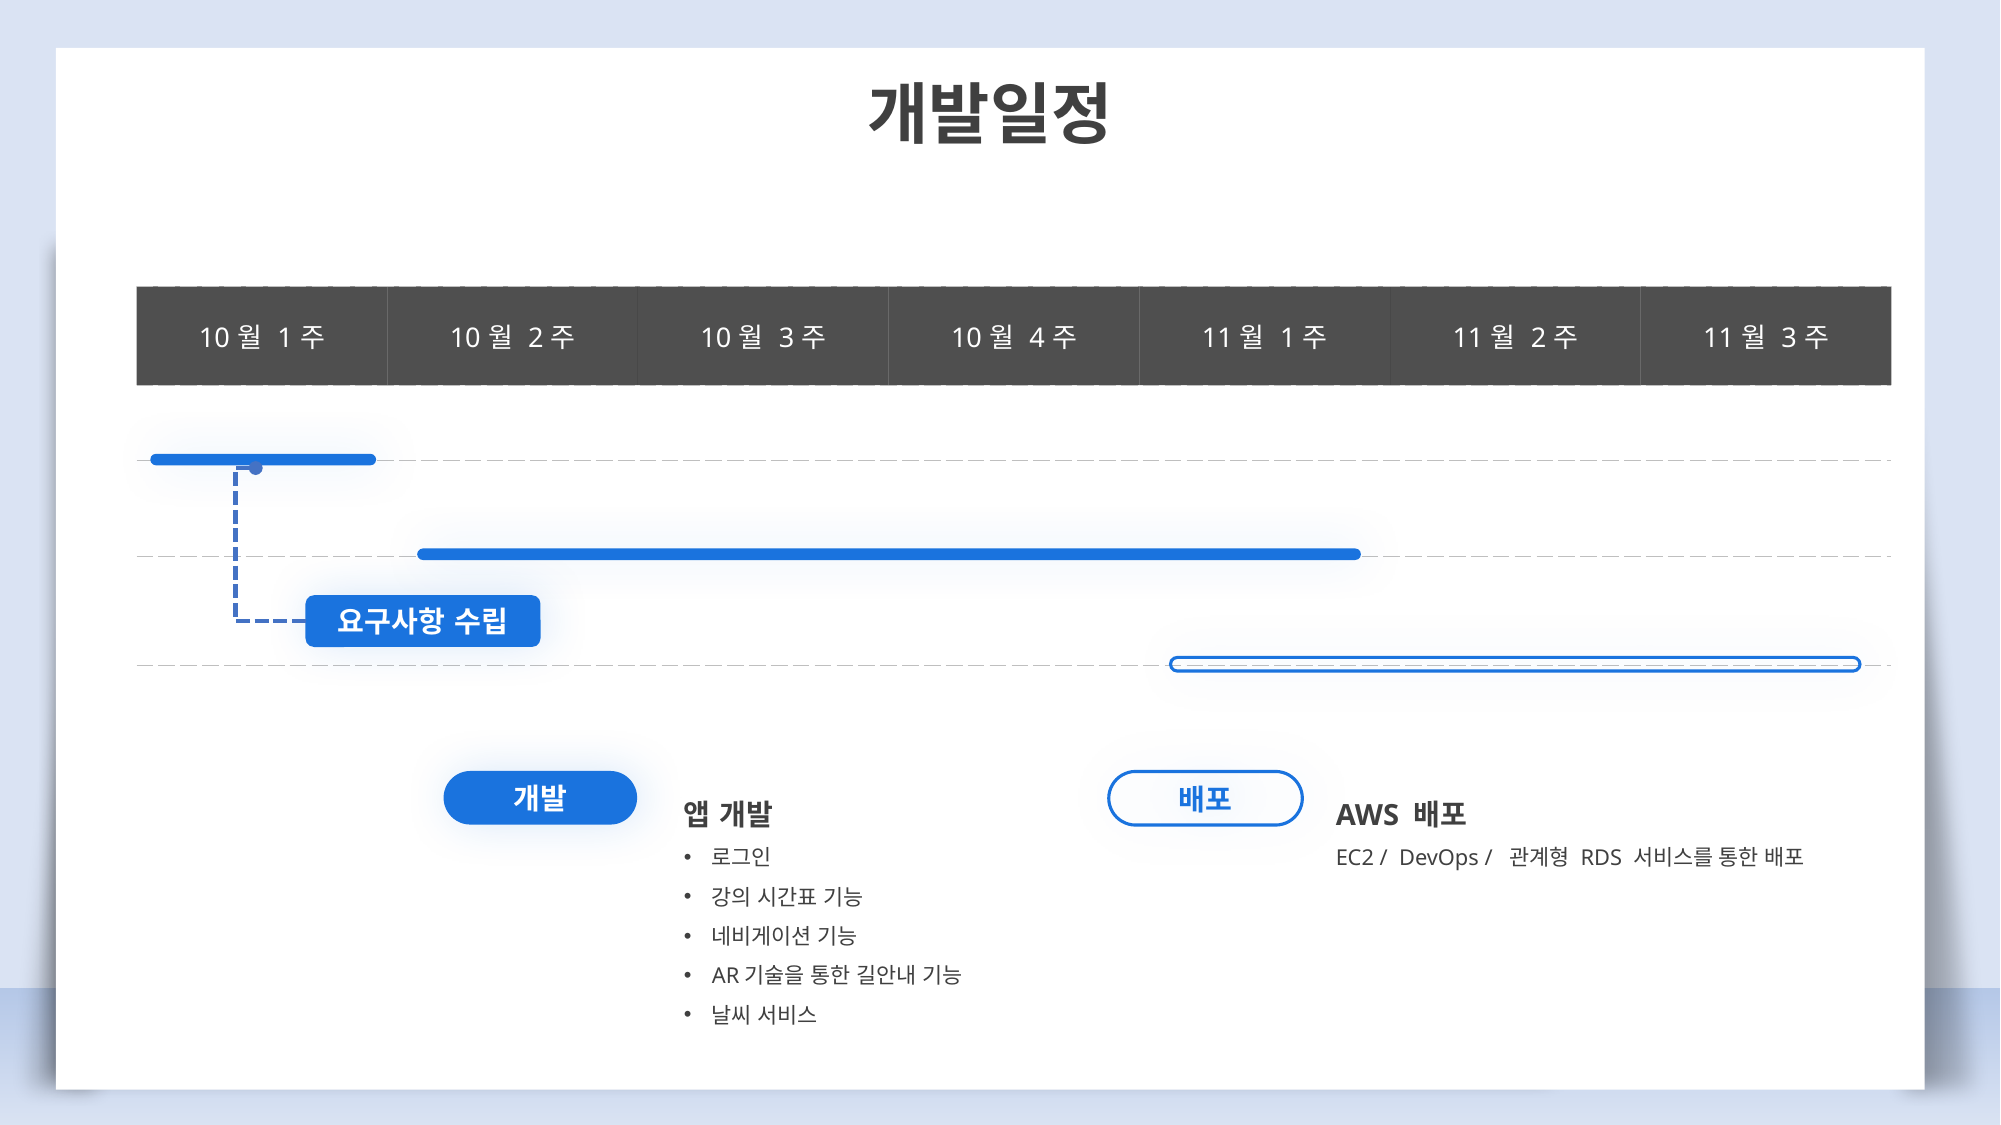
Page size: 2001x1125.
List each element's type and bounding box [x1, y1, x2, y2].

text_box [0, 0, 2000, 1125]
text_box [204, 519, 358, 570]
